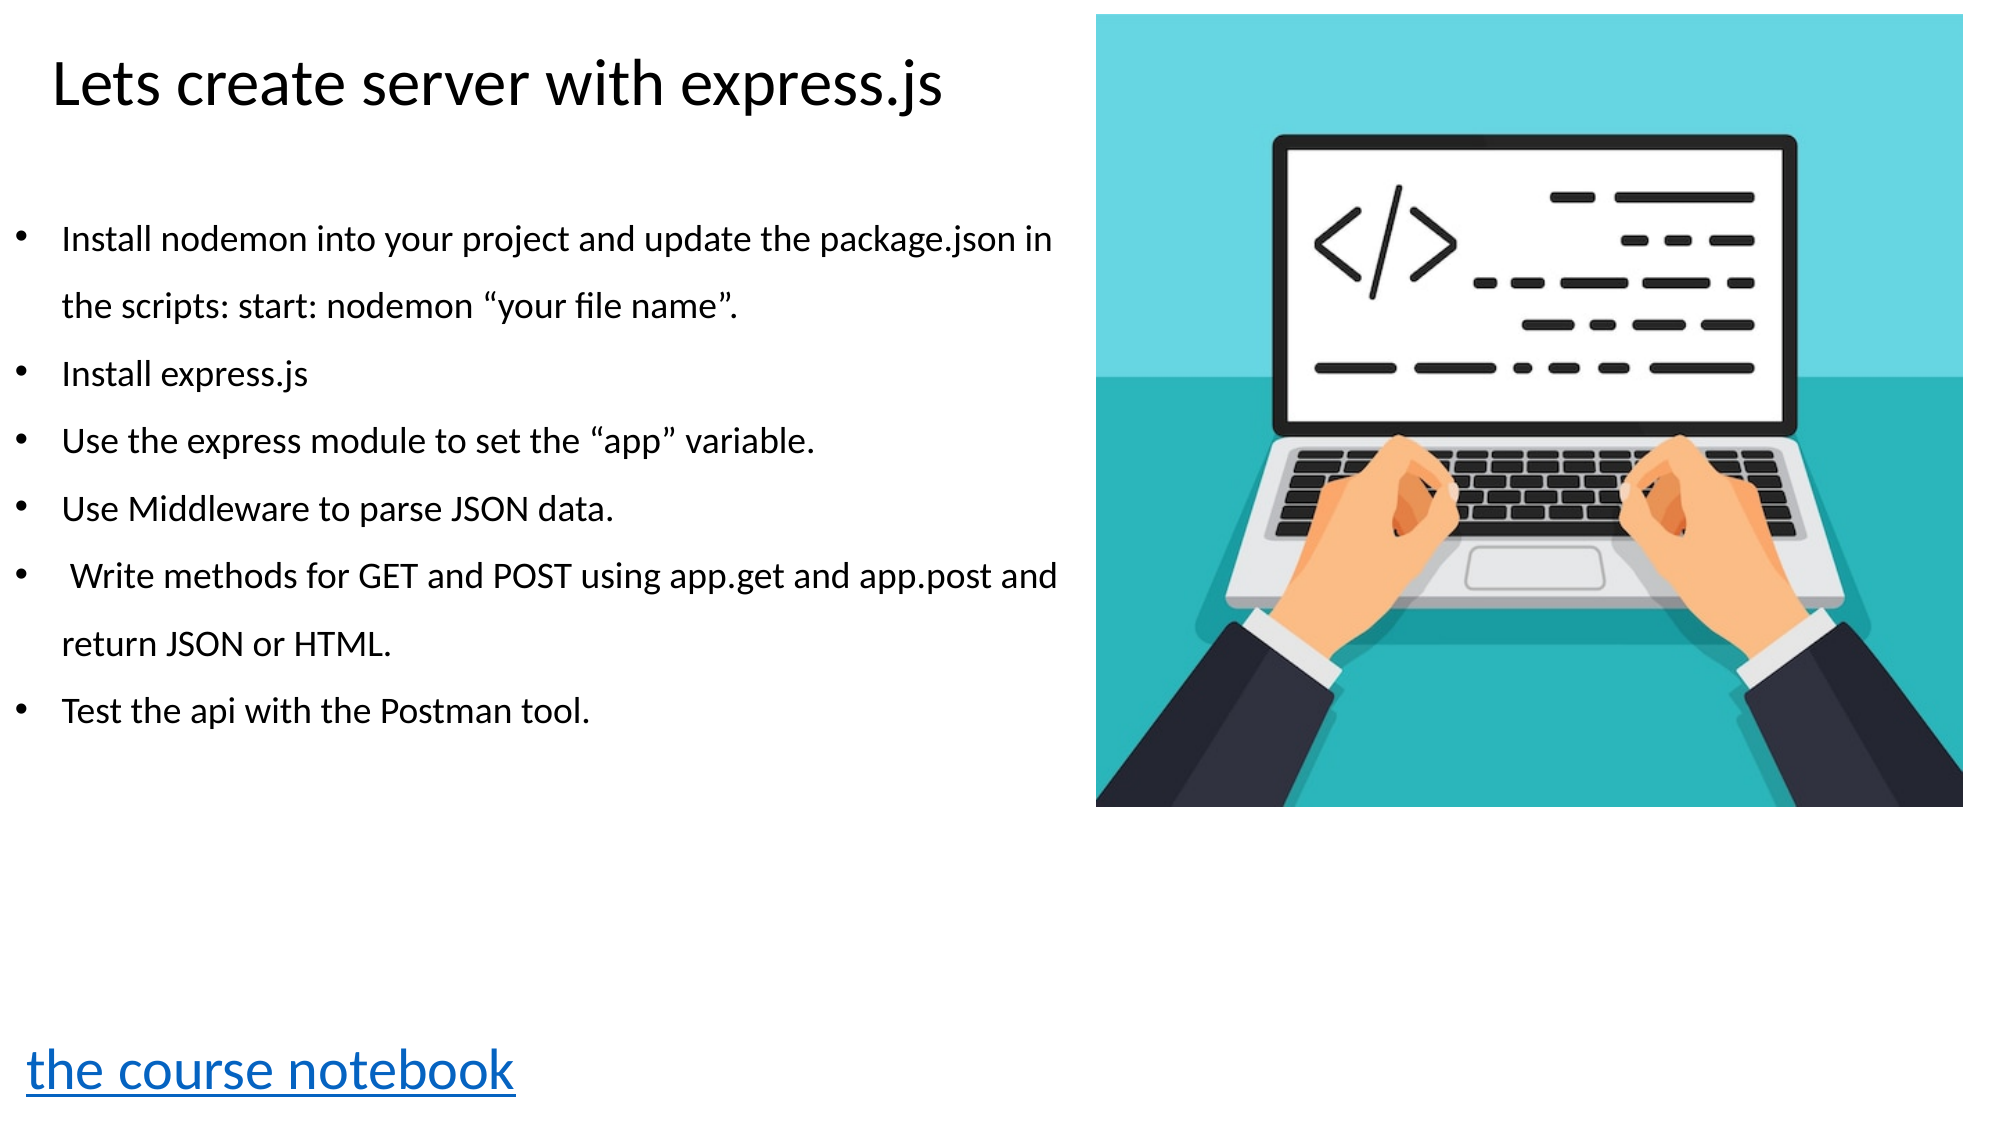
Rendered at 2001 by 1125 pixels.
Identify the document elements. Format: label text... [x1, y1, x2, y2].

text_box the course notebook [11, 1024, 727, 1109]
text_box Lets create server with express.js [37, 31, 1096, 127]
picture [1096, 14, 1963, 807]
text_box Install nodemon into your project and update the package.json in the scripts: start: nodemon “your file name”. Install express.js Use the express module to set the “app” variable. Use Middleware to parse JSON data. Write methods for GET and POST using app.get and app.post and return JSON or HTML. Test the api with the Postman tool. [0, 183, 1096, 806]
